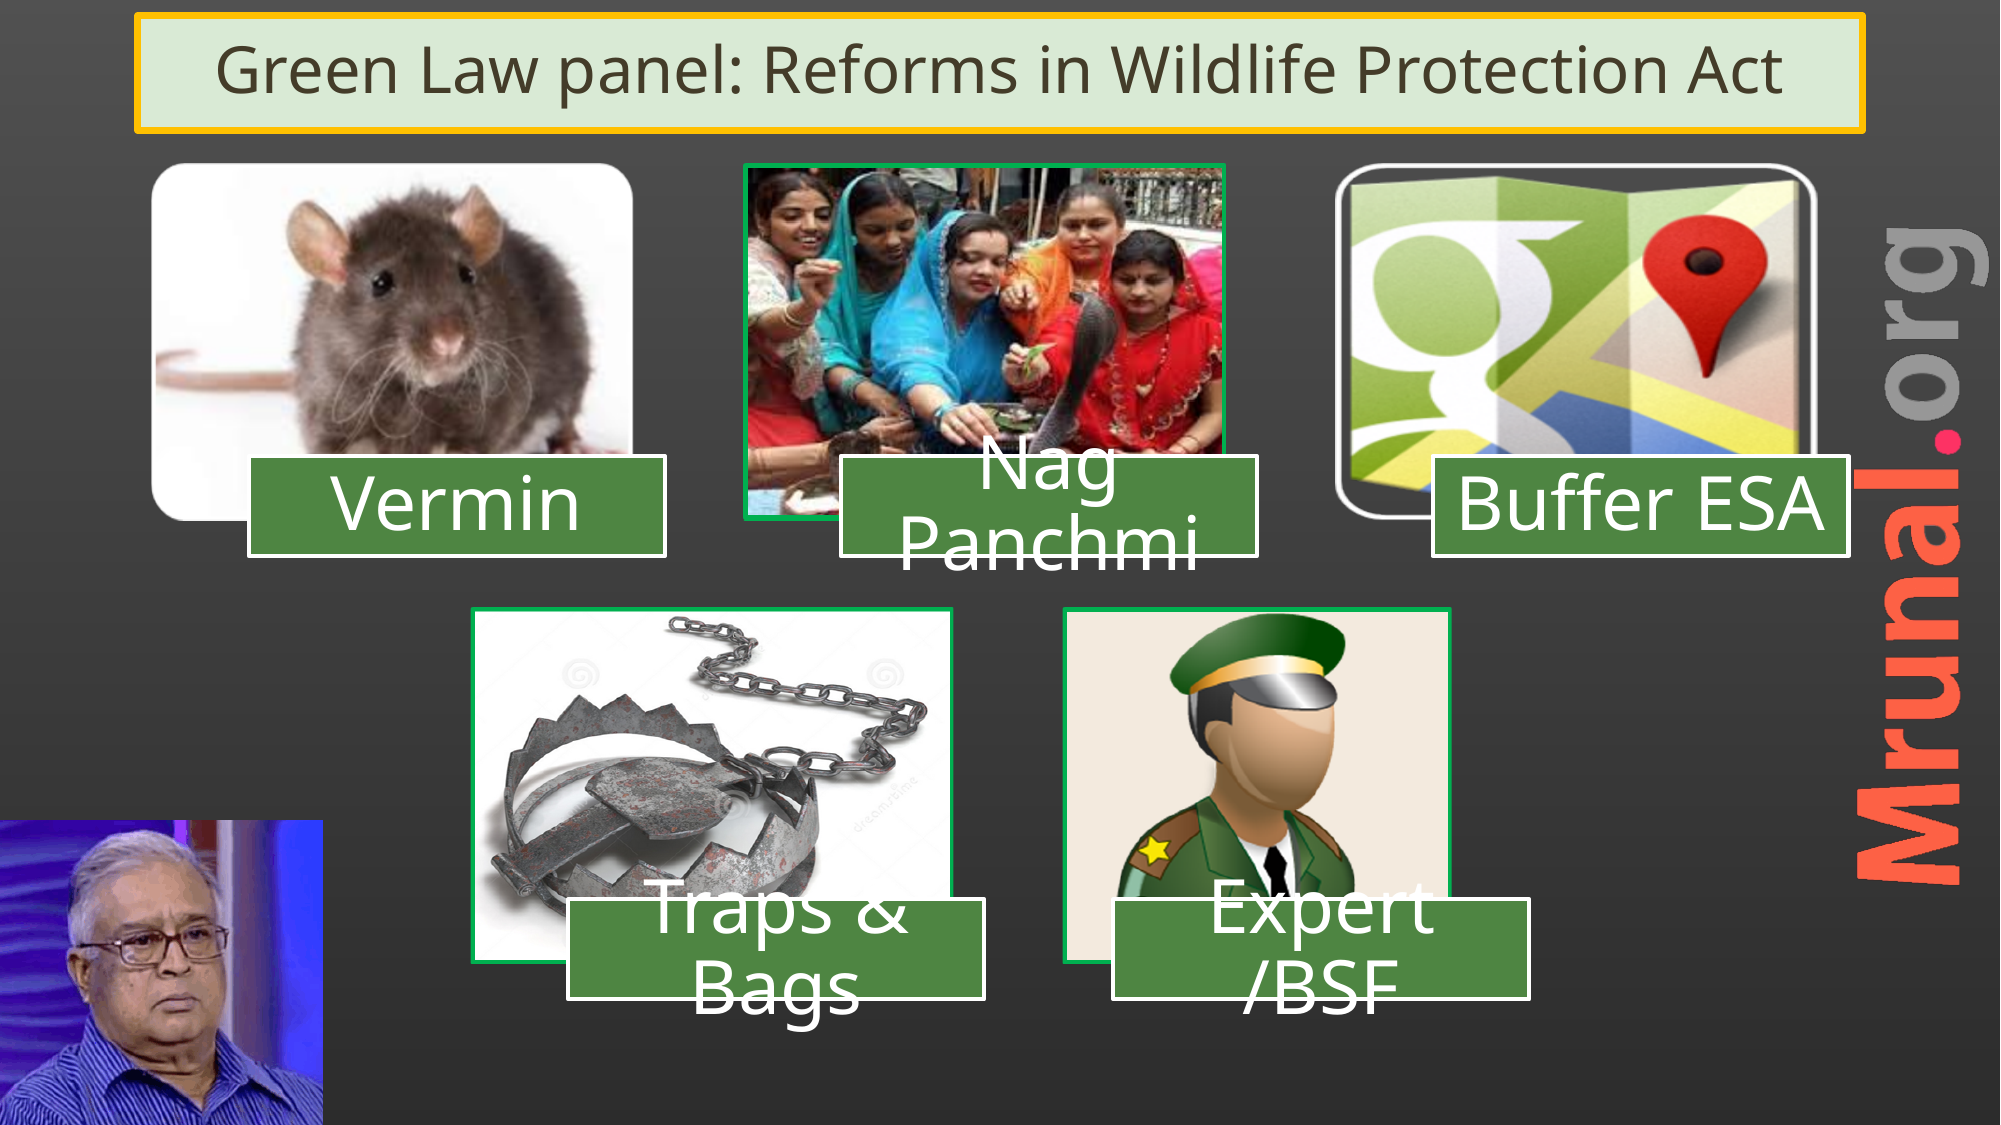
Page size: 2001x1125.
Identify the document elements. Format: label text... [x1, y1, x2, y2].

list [137, 149, 1863, 1014]
picture [1863, 223, 2000, 894]
title Green Law panel: Reforms in Wildlife Protection Act [134, 12, 1866, 134]
picture [0, 820, 324, 1125]
